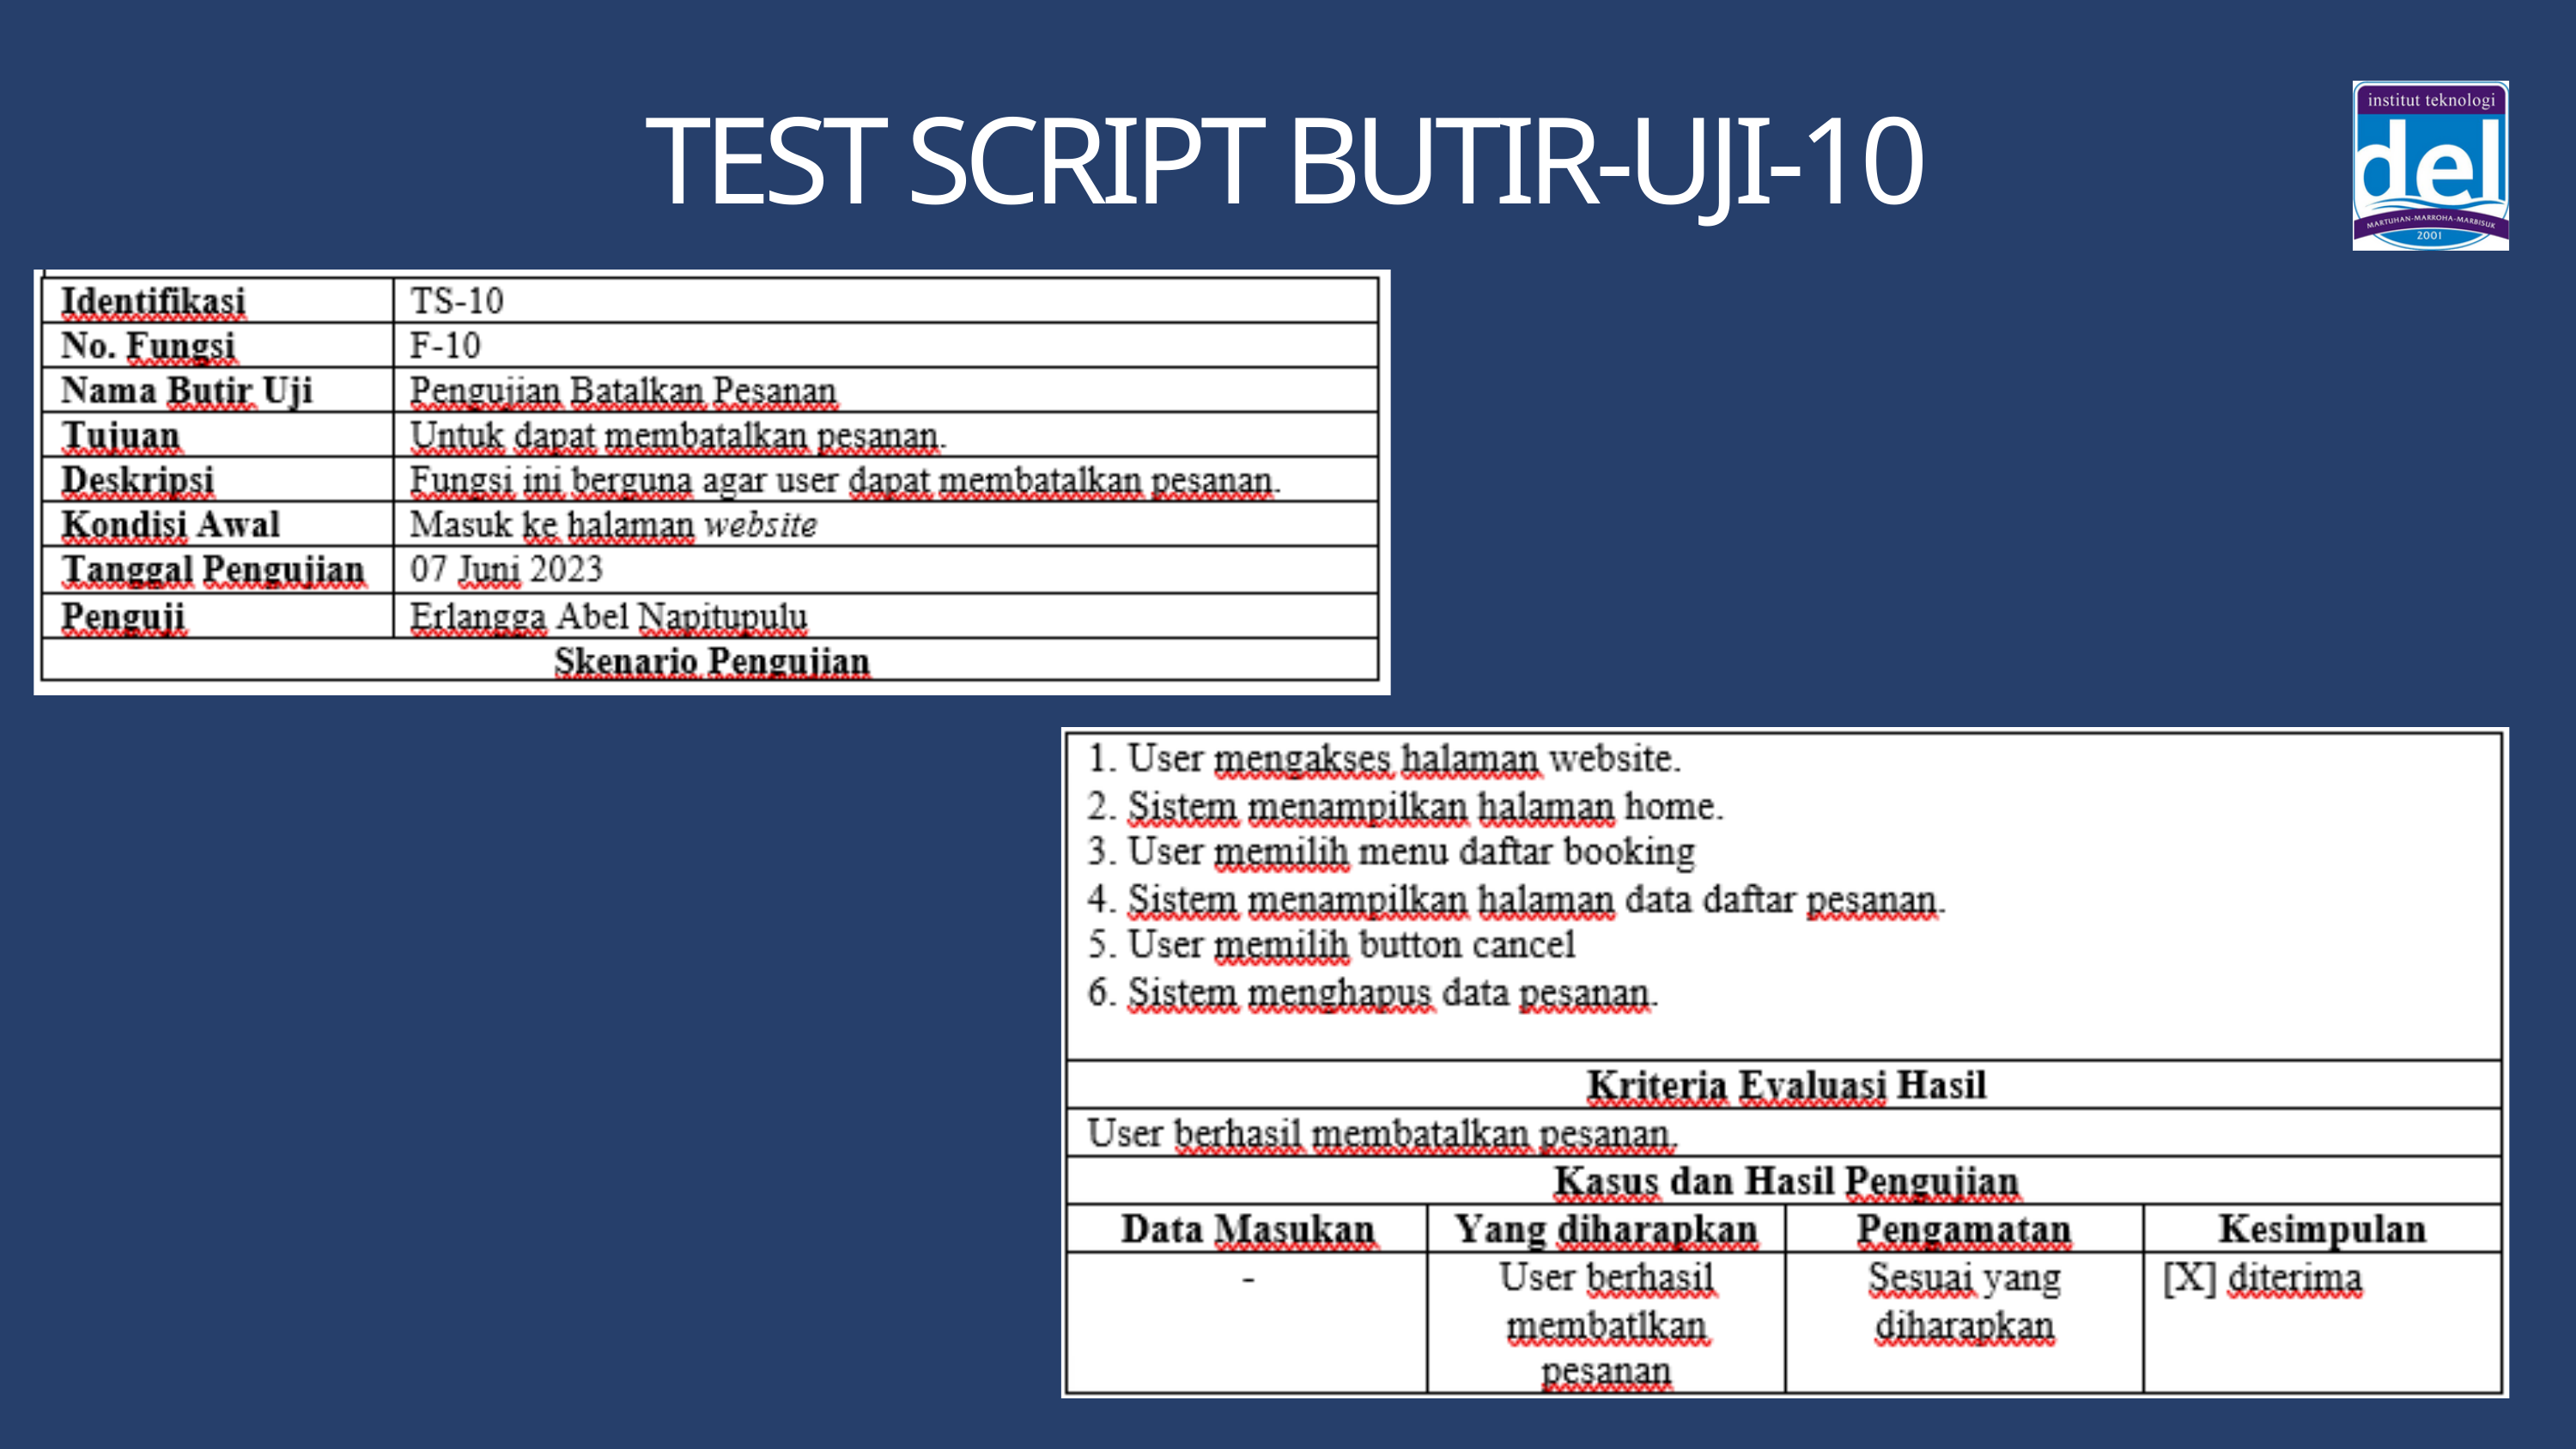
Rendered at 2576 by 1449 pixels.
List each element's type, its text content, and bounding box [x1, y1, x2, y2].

text_box TEST SCRIPT BUTIR-UJI-10 [232, 118, 2342, 228]
text_box [2353, 81, 2510, 251]
text_box [33, 270, 1391, 695]
text_box [1060, 727, 2510, 1398]
